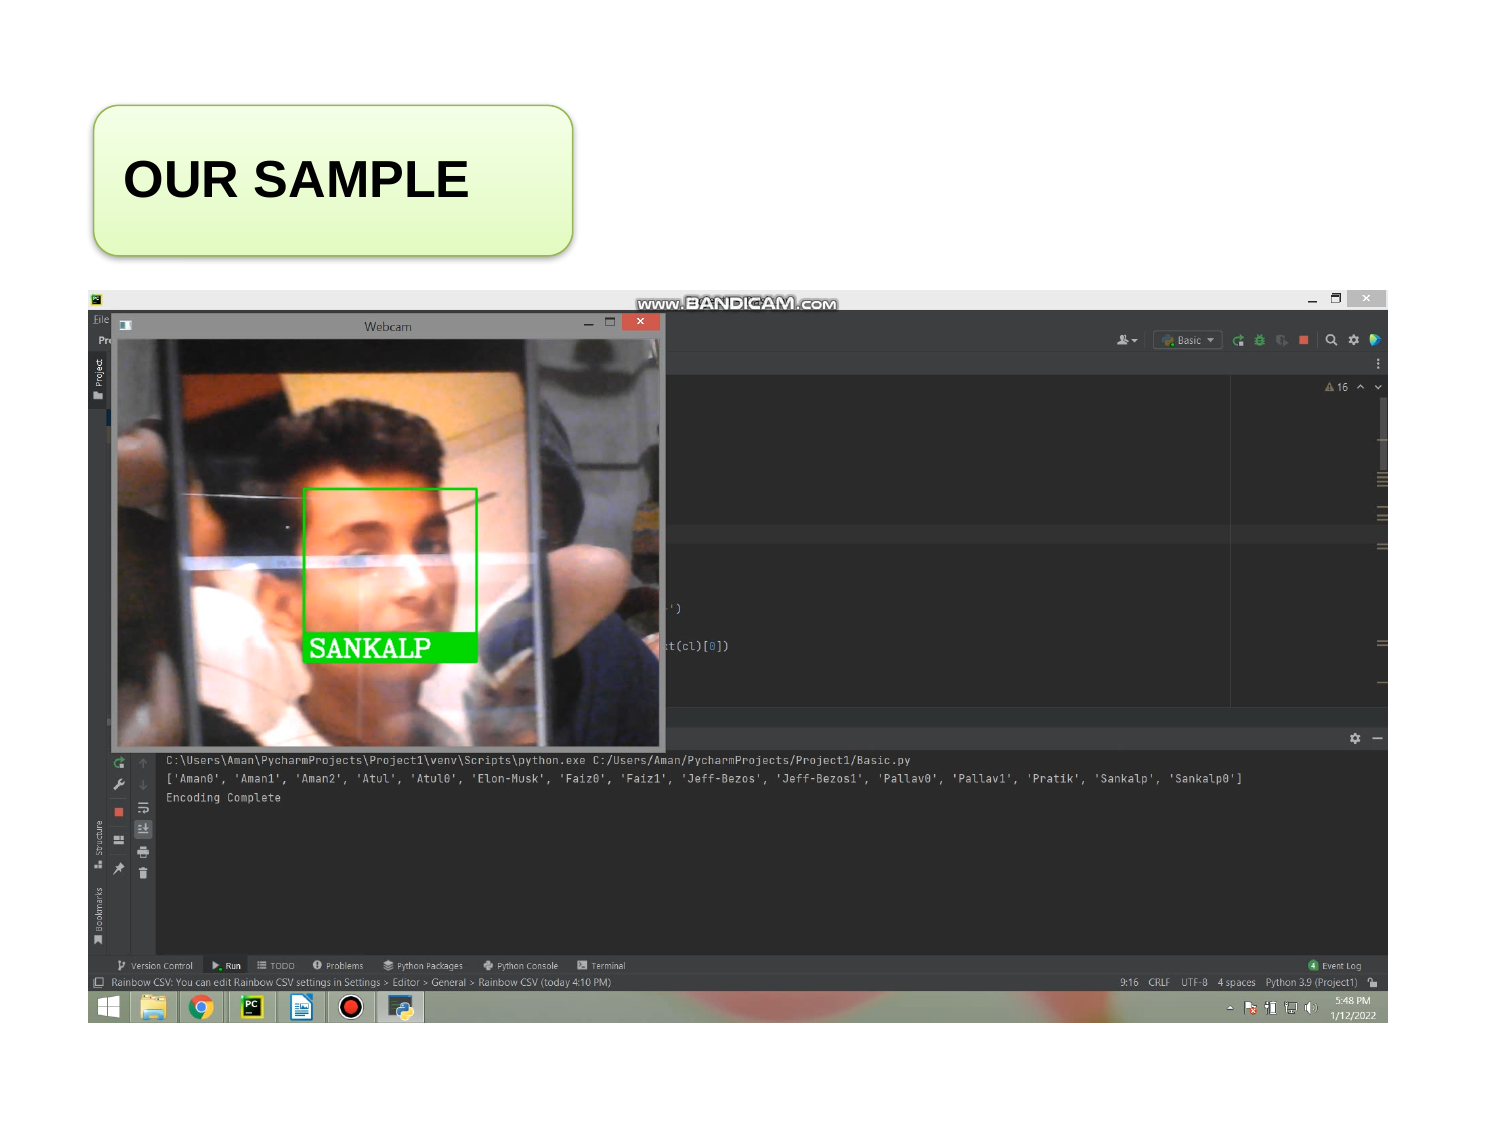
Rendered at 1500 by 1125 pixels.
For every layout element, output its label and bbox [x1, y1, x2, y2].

picture [88, 290, 1389, 1023]
text_box [93, 105, 573, 258]
